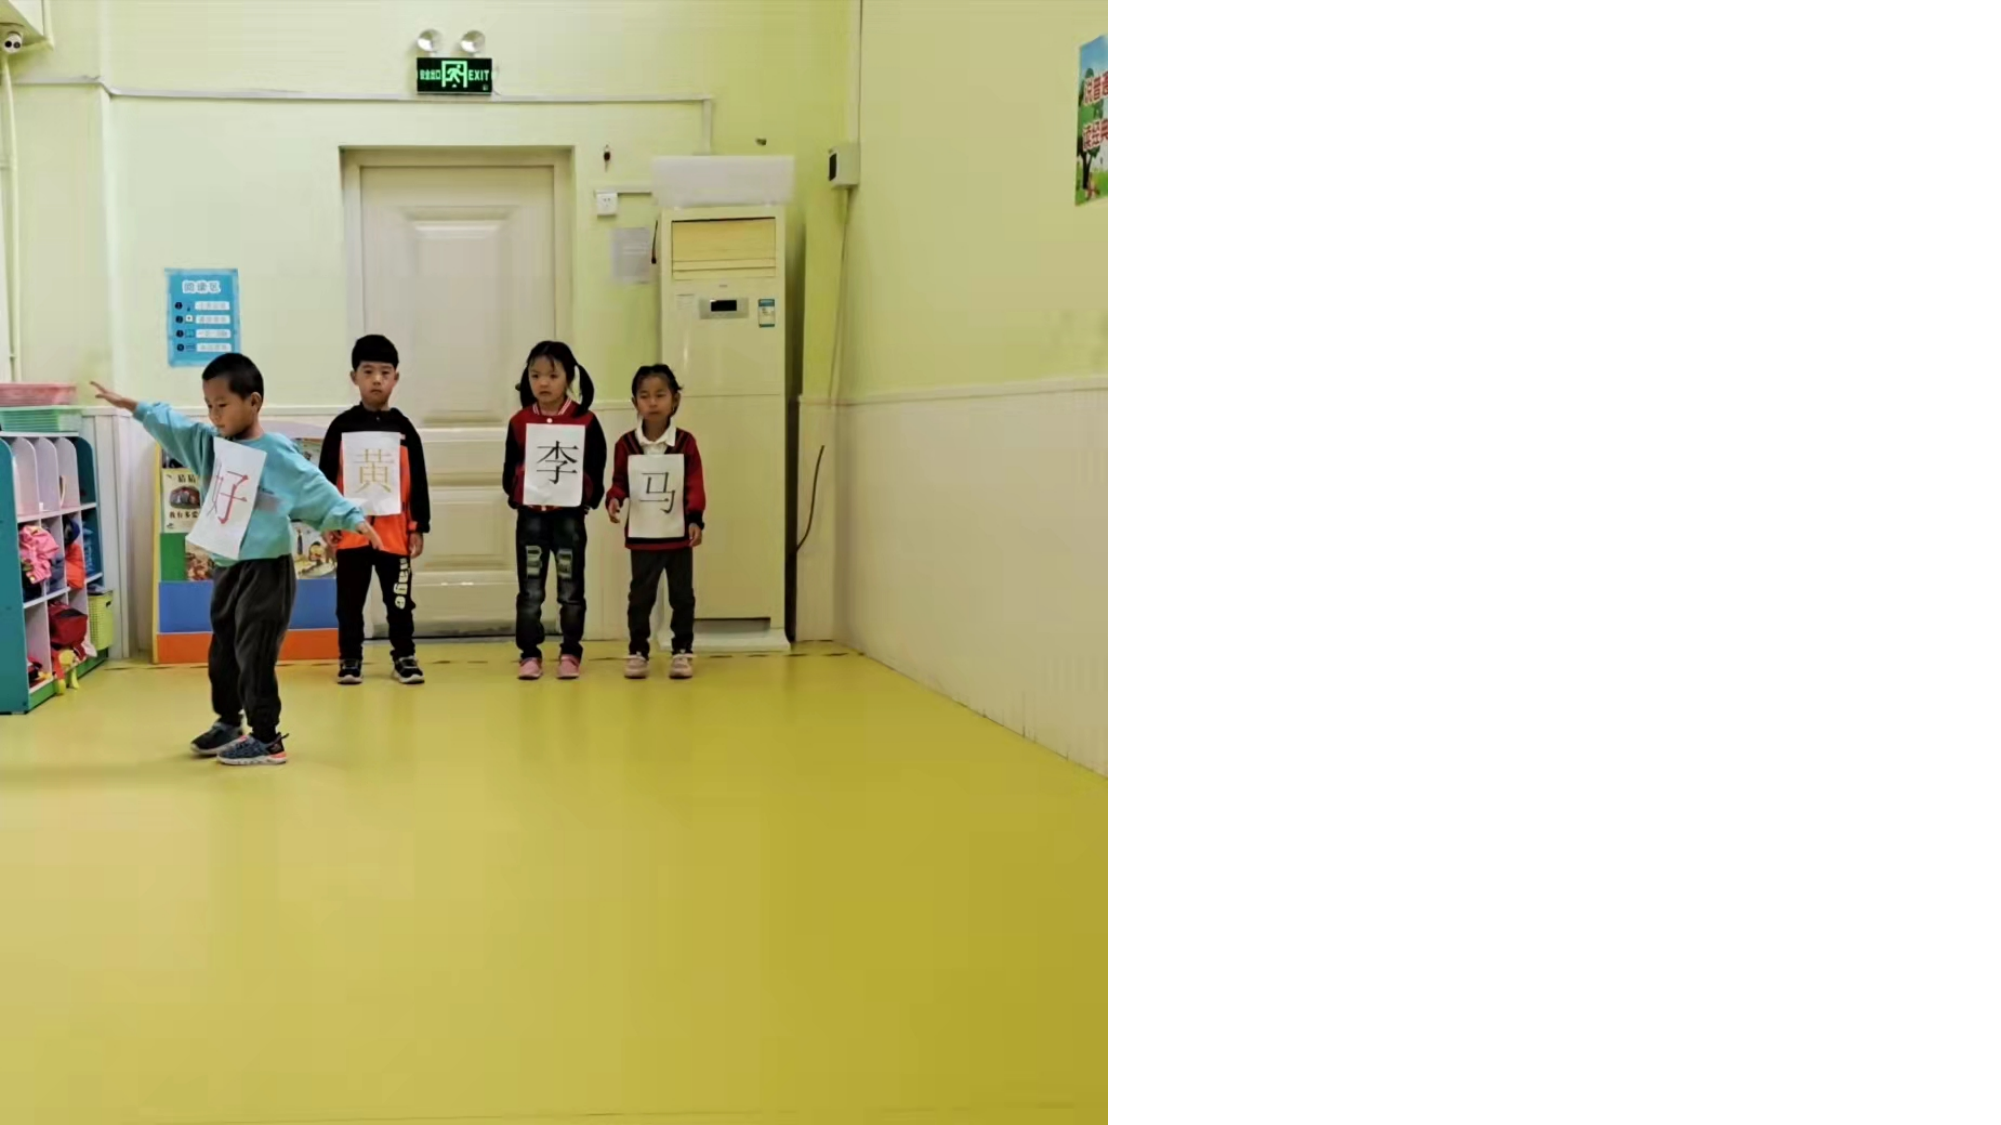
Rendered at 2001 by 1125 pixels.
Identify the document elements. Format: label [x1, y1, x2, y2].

picture [0, 0, 1108, 1125]
